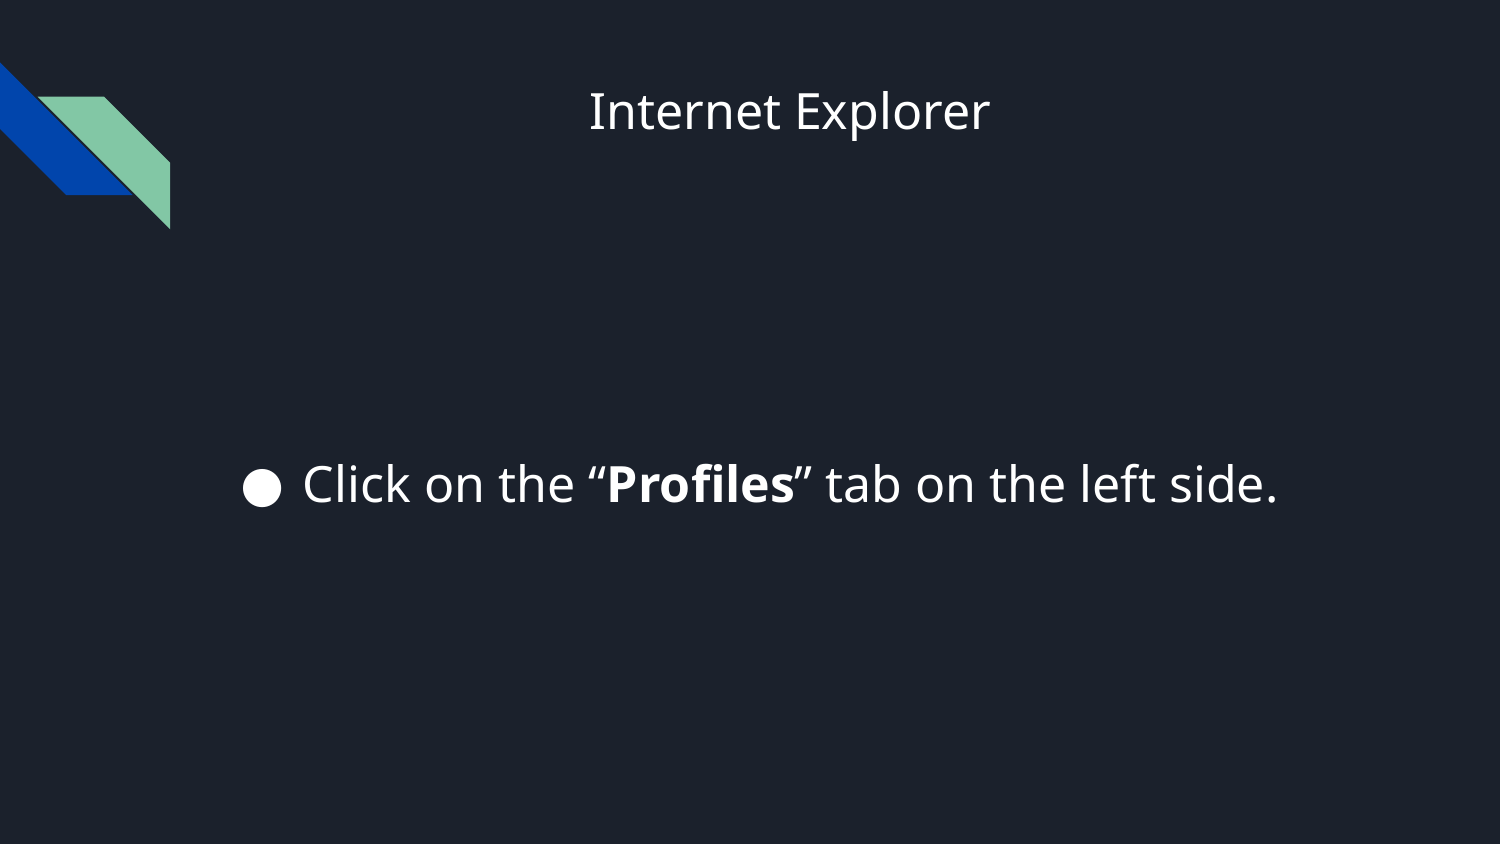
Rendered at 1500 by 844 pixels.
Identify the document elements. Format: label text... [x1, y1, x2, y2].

title Internet Explorer [212, 64, 1368, 215]
list Click on the “Profiles” tab on the left side. [212, 257, 1368, 735]
